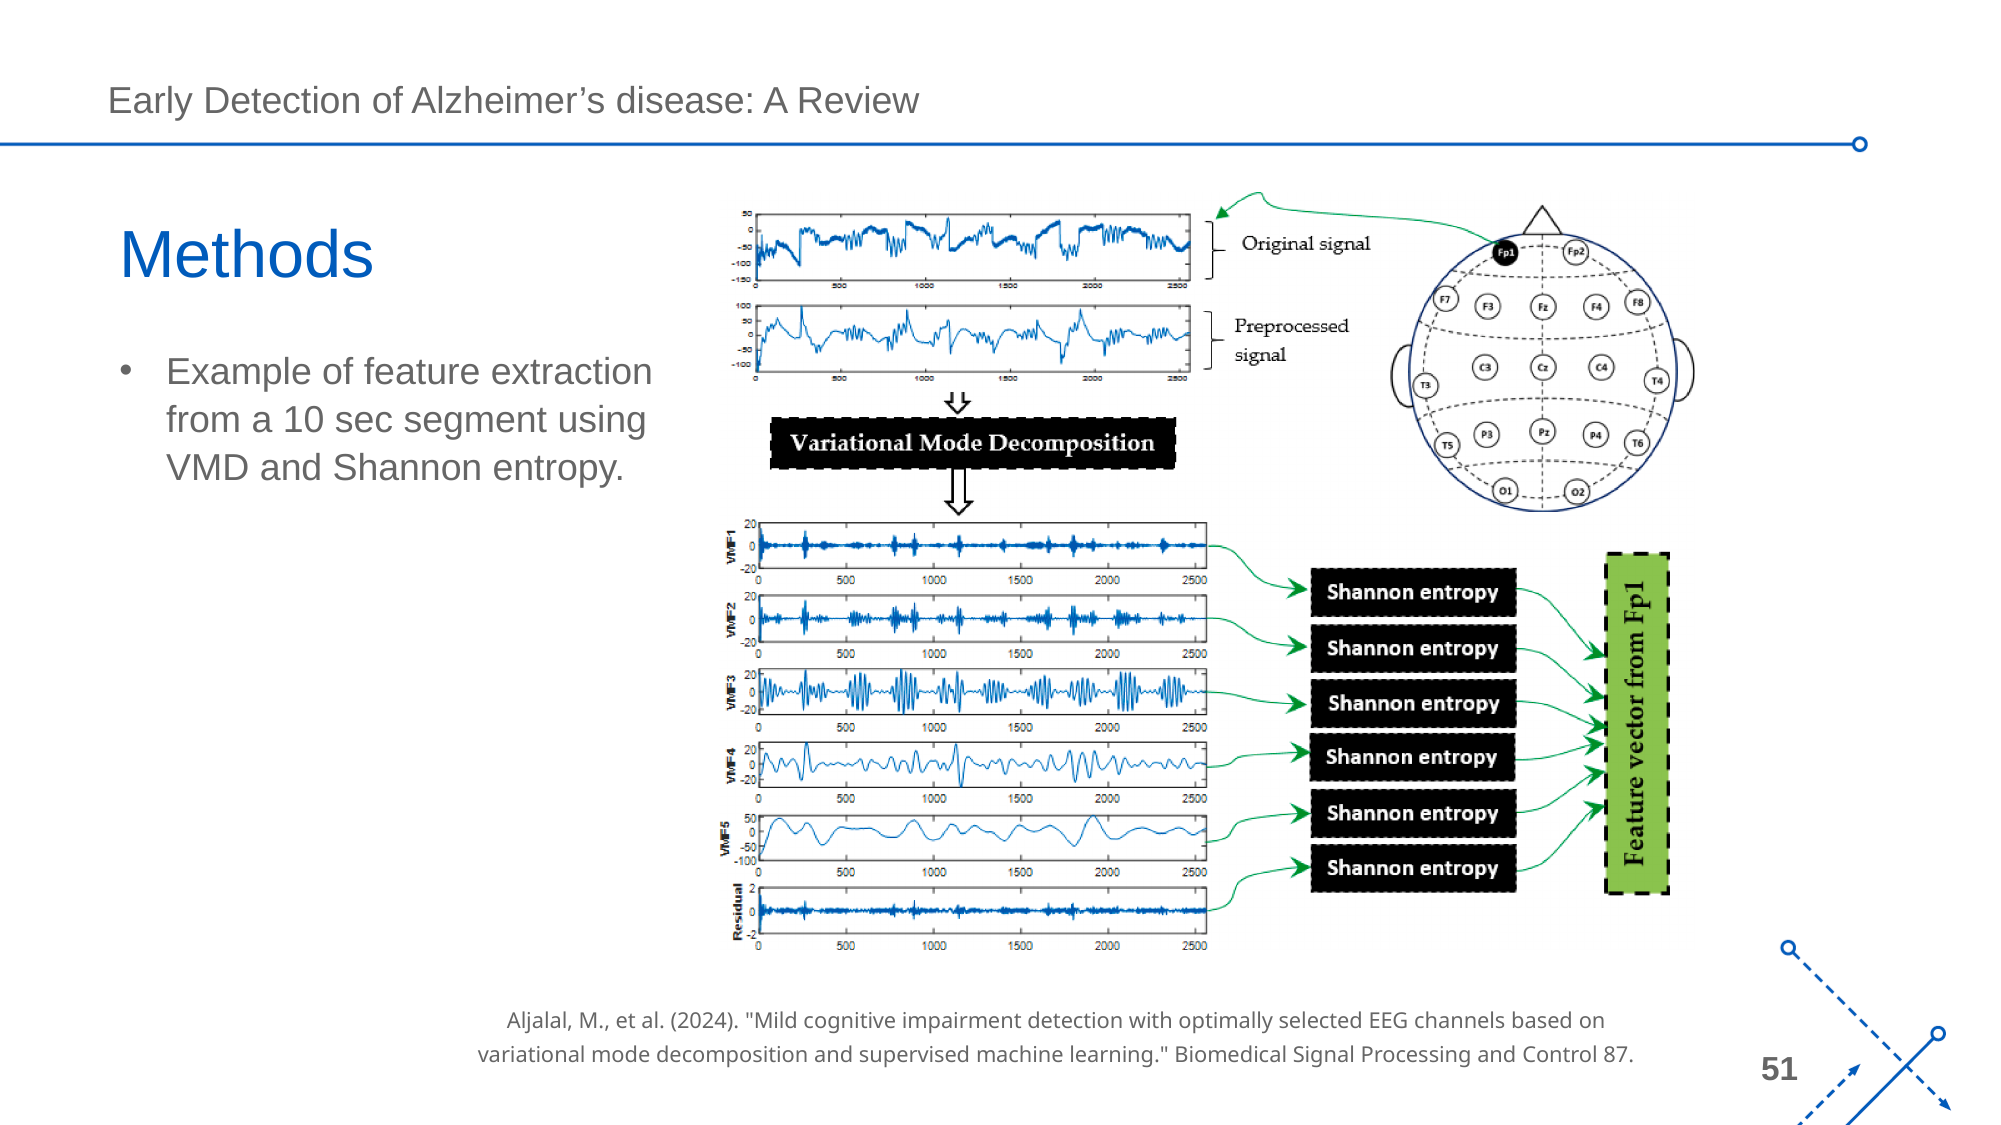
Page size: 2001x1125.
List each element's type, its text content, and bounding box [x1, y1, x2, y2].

text_box Example of feature extraction from a 10 sec segment using VMD and Shannon entropy. [104, 336, 719, 496]
title Methods [104, 211, 719, 299]
text_box Aljalal, M., et al. (2024). "Mild cognitive impairment detection with optimally selected EEG channels based on variational mode decomposition and supervised machine learning." Biomedical Signal Processing and Control 87. [449, 991, 1665, 1083]
picture [0, 0, 2001, 1125]
